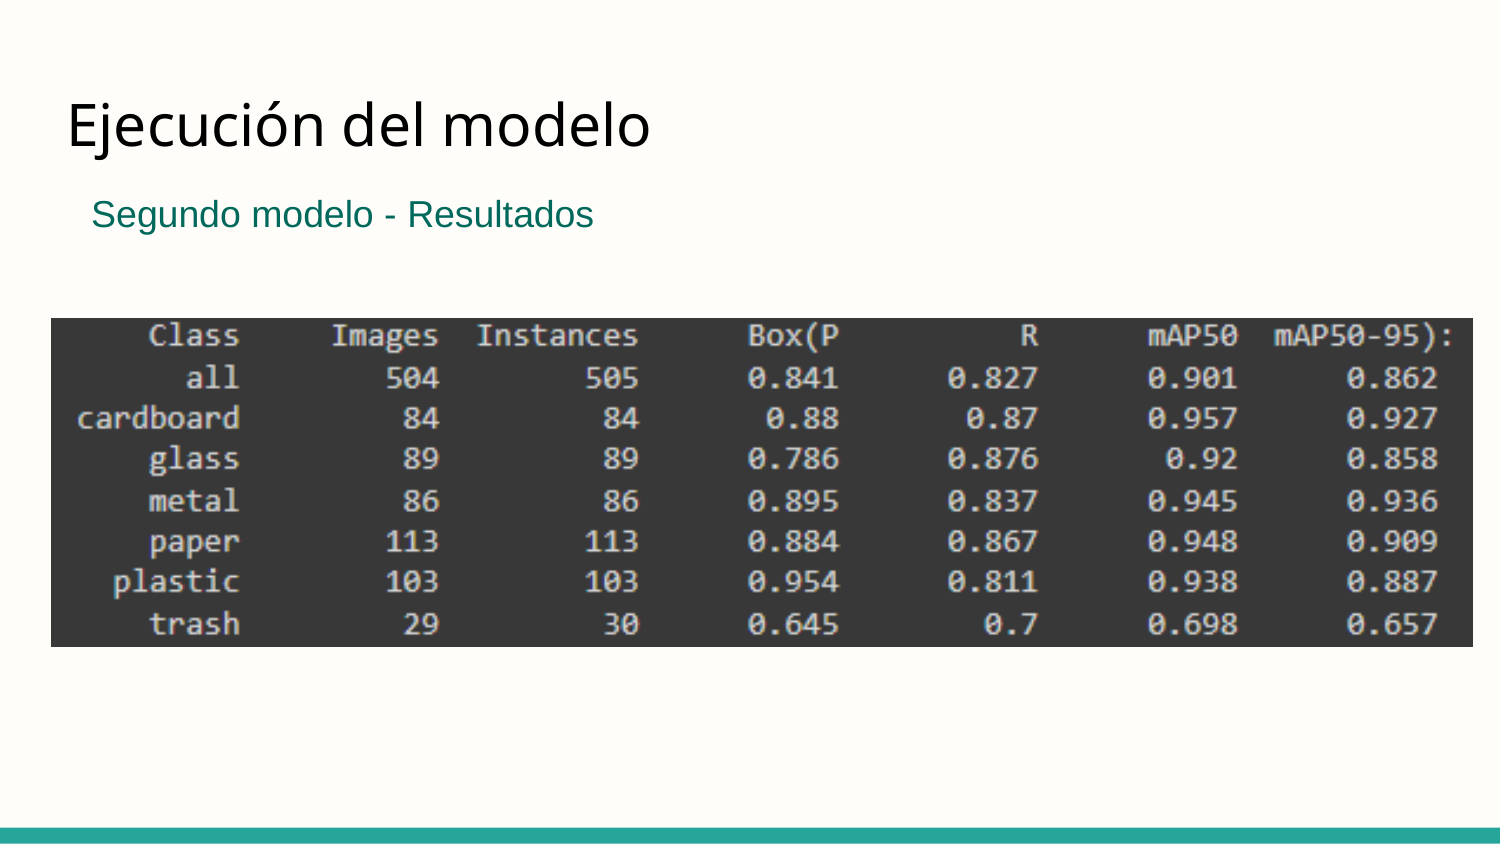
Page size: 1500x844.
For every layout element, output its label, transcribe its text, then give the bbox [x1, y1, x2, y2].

title Ejecución del modelo [51, 72, 1449, 174]
picture [50, 318, 1473, 647]
text_box Segundo modelo - Resultados [76, 175, 798, 251]
